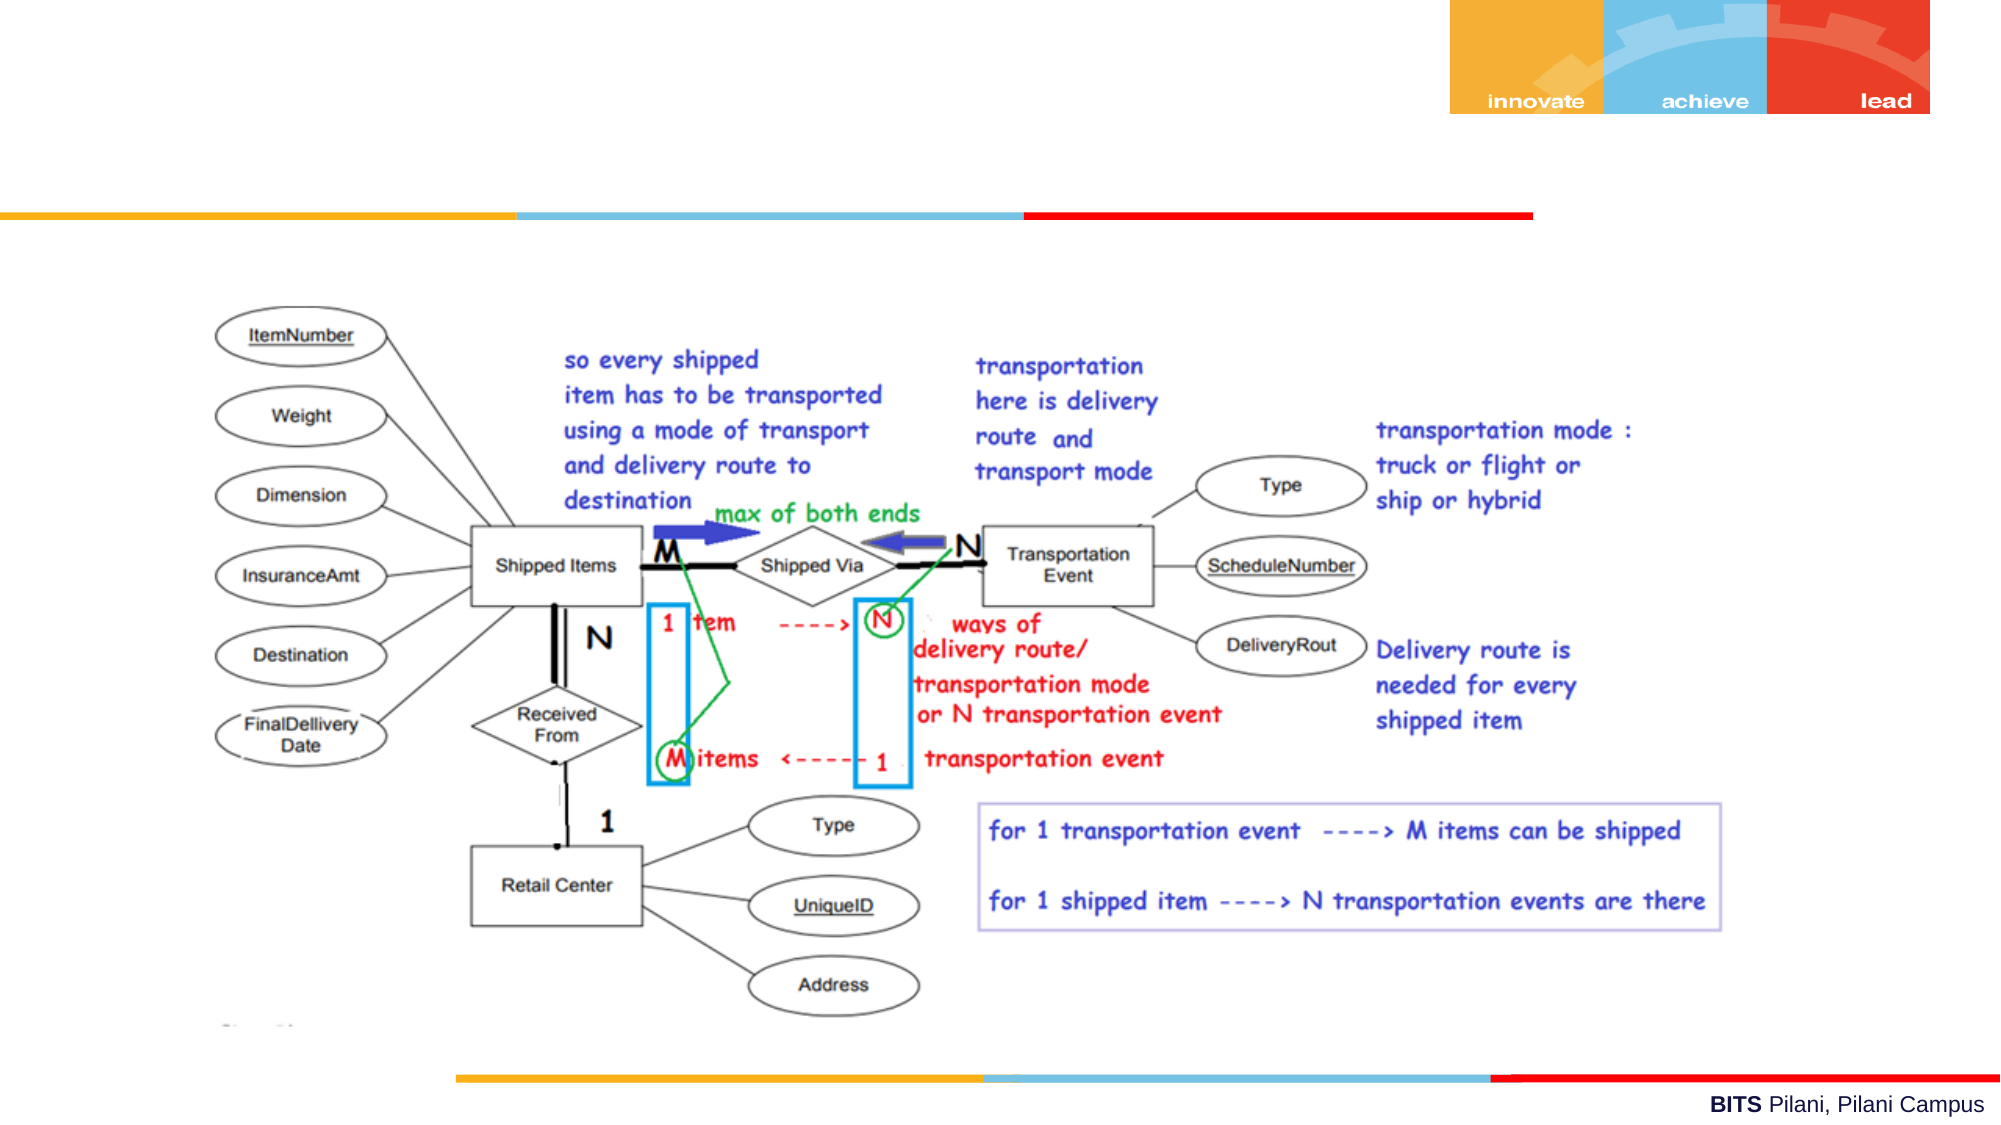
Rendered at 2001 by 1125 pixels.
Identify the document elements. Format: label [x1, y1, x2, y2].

picture [1449, 0, 1930, 114]
picture [198, 283, 1735, 1030]
